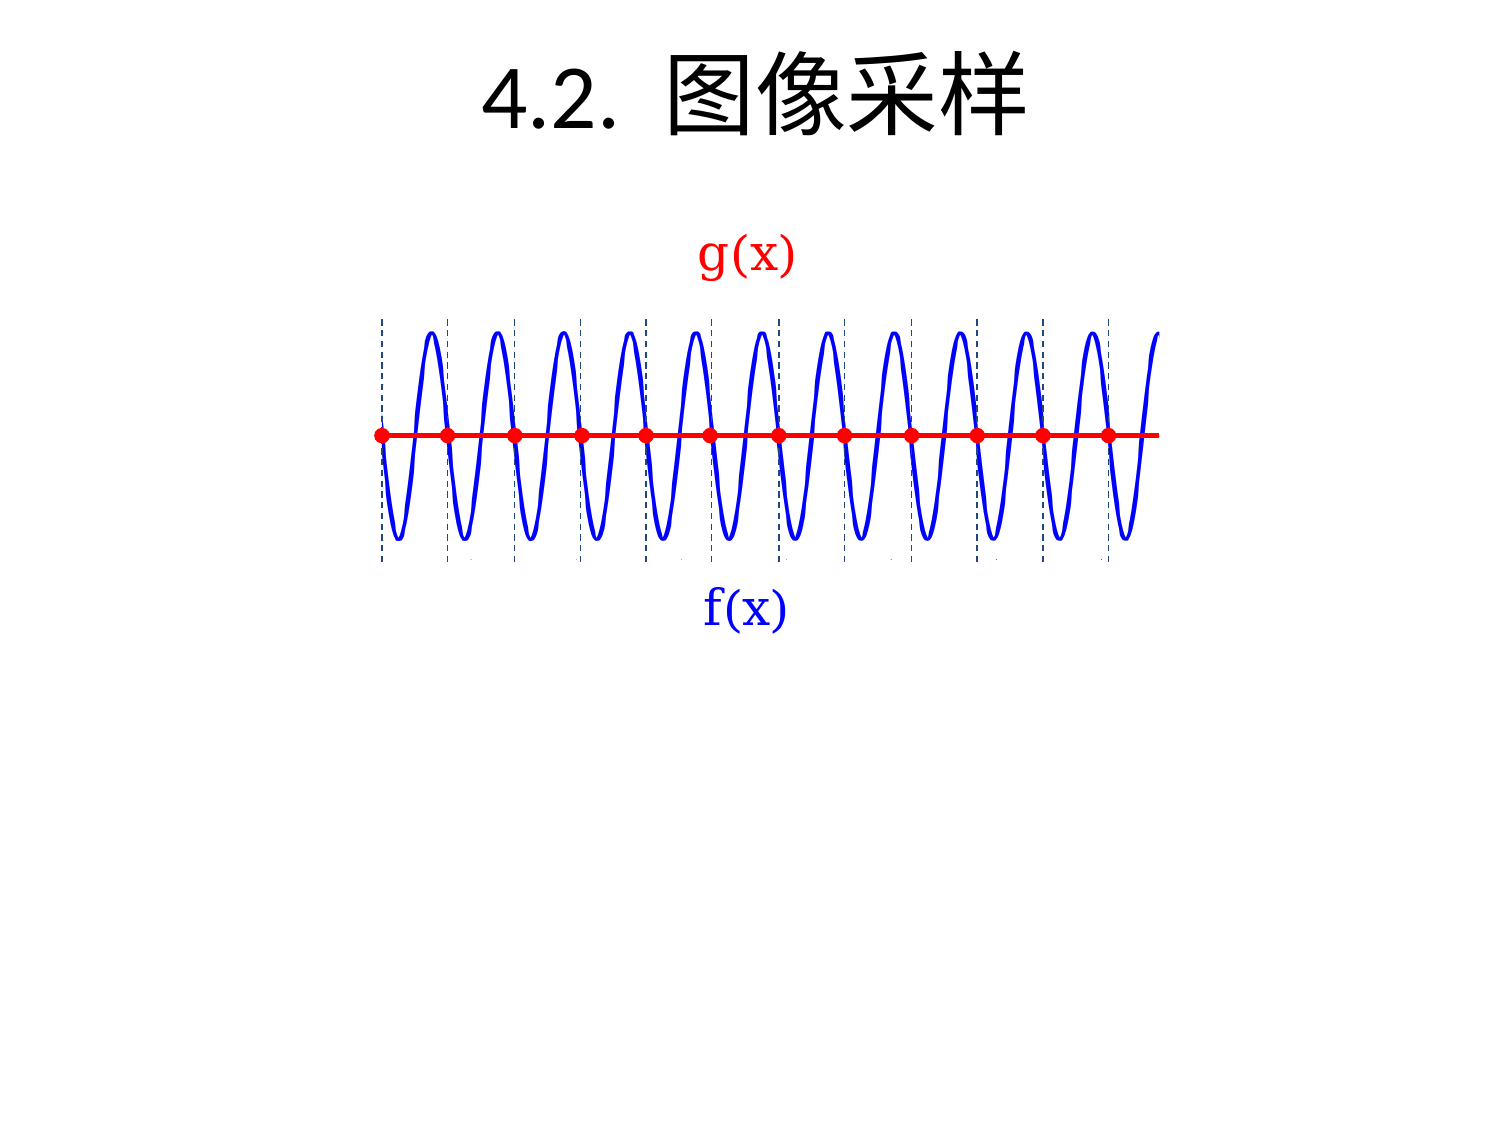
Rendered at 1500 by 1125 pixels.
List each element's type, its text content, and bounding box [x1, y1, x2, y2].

picture [647, 437, 711, 560]
text_box f(x) [688, 568, 824, 642]
picture [581, 437, 645, 560]
picture [381, 315, 1160, 435]
title 4.2. 图像采样 [81, 21, 1431, 210]
picture [383, 437, 447, 560]
picture [712, 437, 778, 560]
text_box g(x) [682, 210, 818, 288]
picture [845, 437, 911, 560]
picture [978, 437, 1042, 560]
picture [515, 437, 580, 560]
picture [1109, 437, 1160, 560]
picture [1044, 437, 1108, 560]
picture [448, 437, 514, 560]
picture [780, 437, 844, 560]
picture [912, 437, 976, 560]
